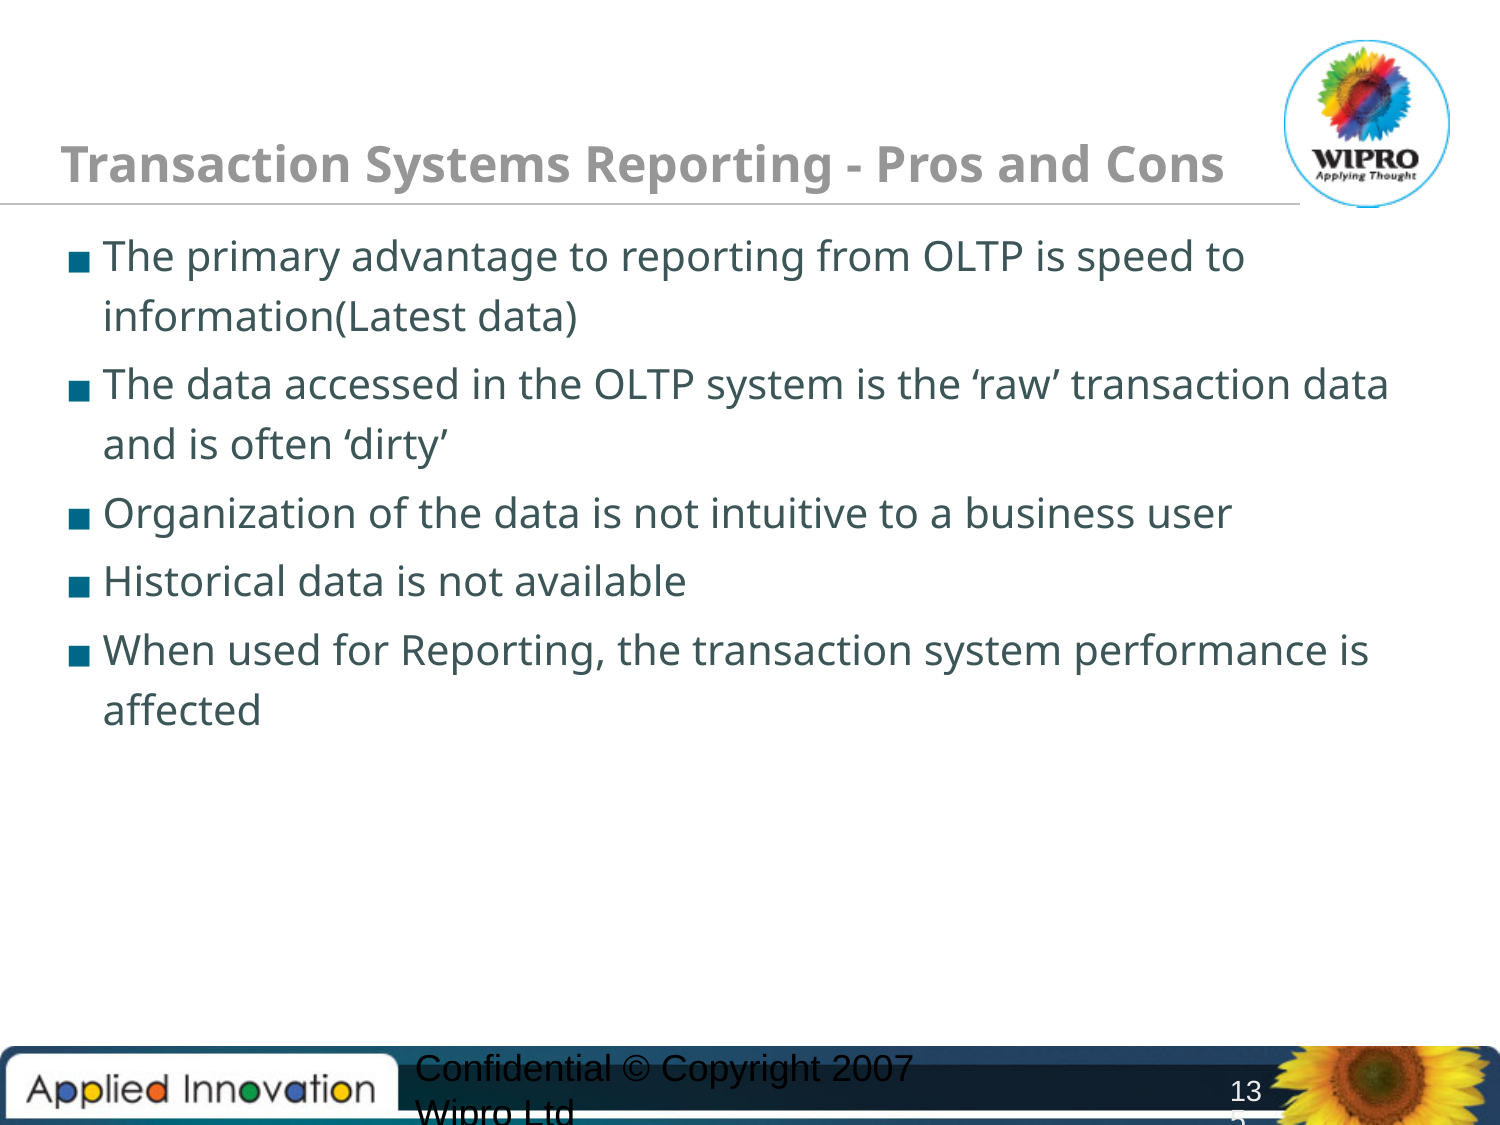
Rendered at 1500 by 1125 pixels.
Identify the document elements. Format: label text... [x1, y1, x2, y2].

footer Confidential © Copyright 2007 Wipro Ltd [399, 1057, 975, 1121]
picture [527, 1121, 541, 1125]
list The primary advantage to reporting from OLTP is speed to information(Latest data) The data accessed in the OLTP system is the ‘raw’ transaction data and is often ‘dirty’ Organization of the data is not intuitive to a business user Historical data is not available When used for Reporting, the transaction system performance is affected [50, 212, 1450, 925]
picture [0, 1046, 1500, 1125]
title Transaction Systems Reporting - Pros and Cons [0, 24, 1300, 200]
picture [1284, 37, 1450, 208]
